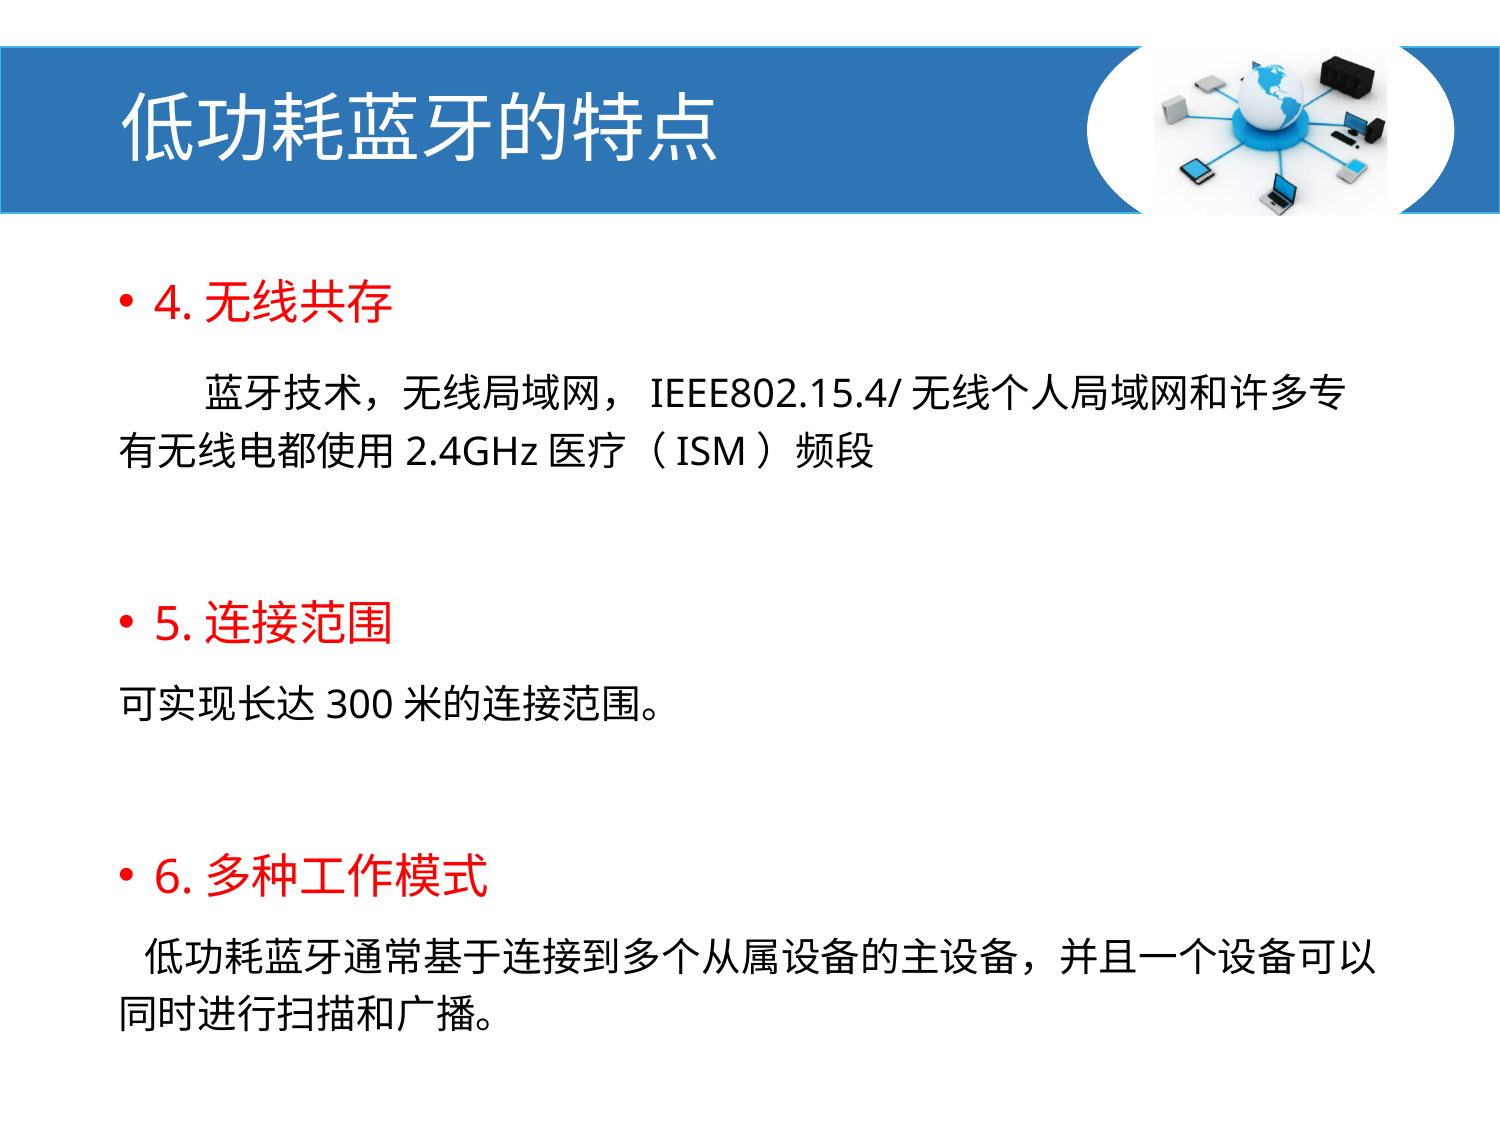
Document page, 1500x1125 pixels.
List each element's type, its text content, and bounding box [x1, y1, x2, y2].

picture [1154, 46, 1388, 216]
title 低功耗蓝牙的特点 [105, 50, 1060, 214]
list 4.无线共存 蓝牙技术，无线局域网，IEEE802.15.4/无线个人局域网和许多专有无线电都使用2.4GHz医疗（ISM）频段 5.连接范围 可实现长达300米的连接范围。 6.多种工作模式 低功耗蓝牙通常基于连接到多个从属设备的主设备，并且一个设备可以同时进行扫描和广播。 [103, 252, 1397, 1048]
